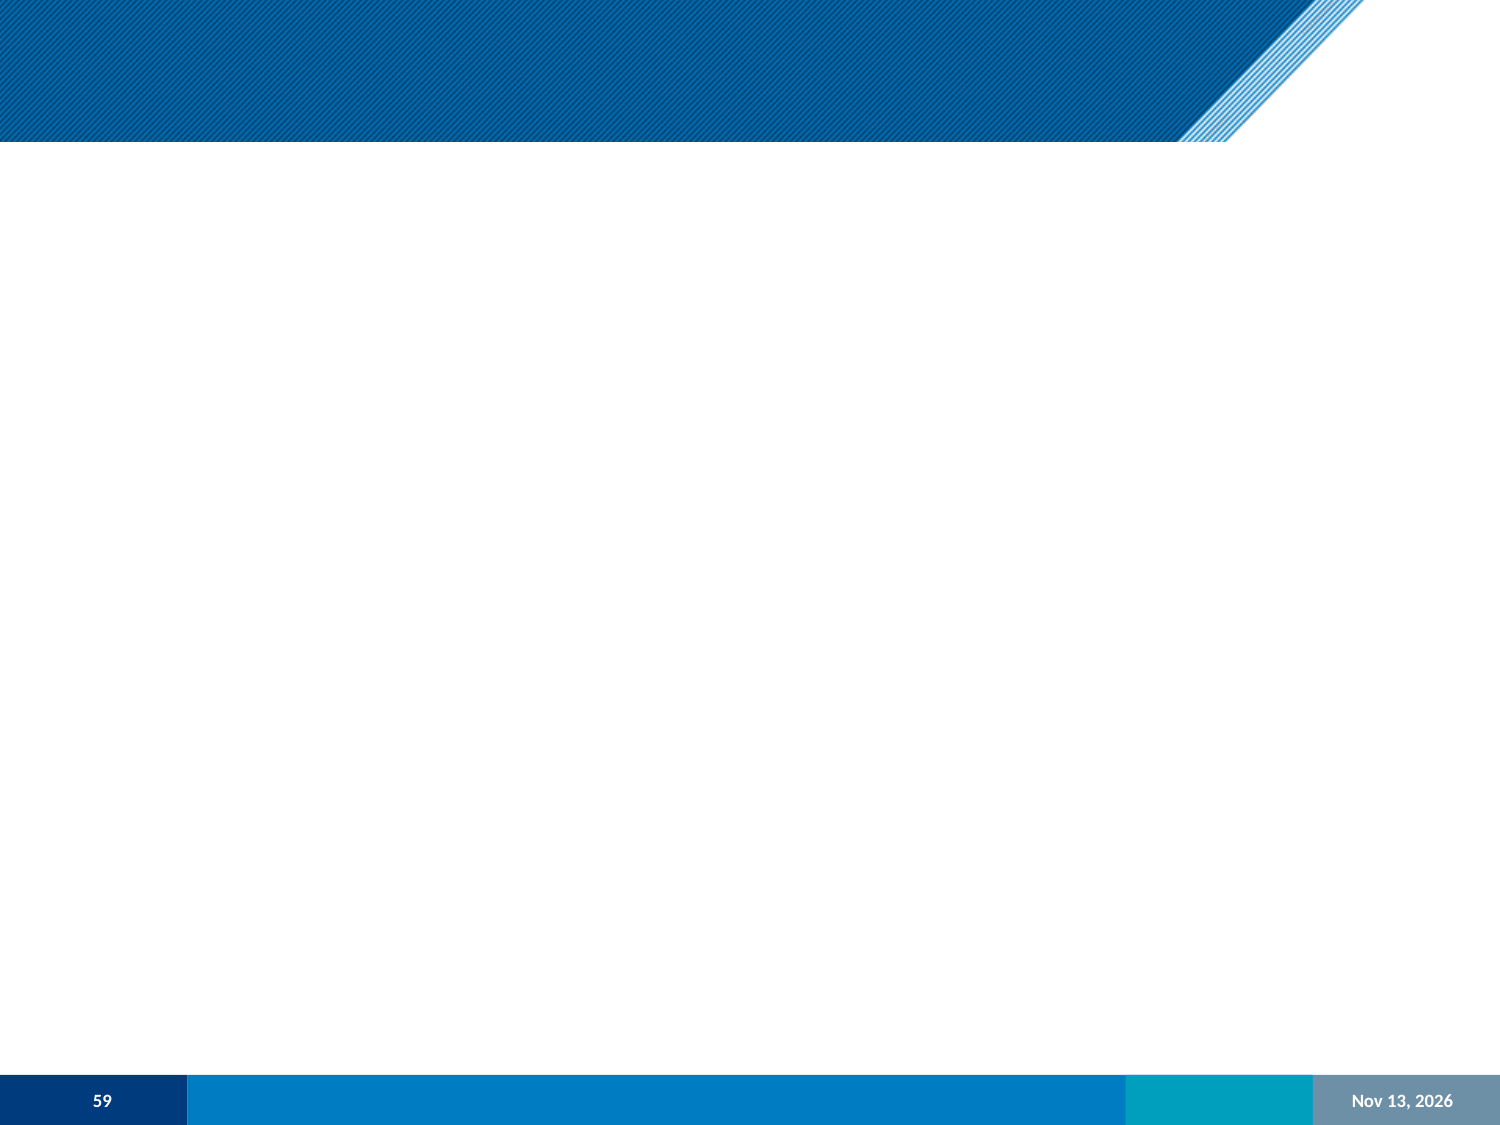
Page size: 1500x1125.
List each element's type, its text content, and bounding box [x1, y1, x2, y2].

slide_number 23-Oct-20 [1312, 1074, 1454, 1125]
slide_number 59 [92, 1074, 182, 1125]
